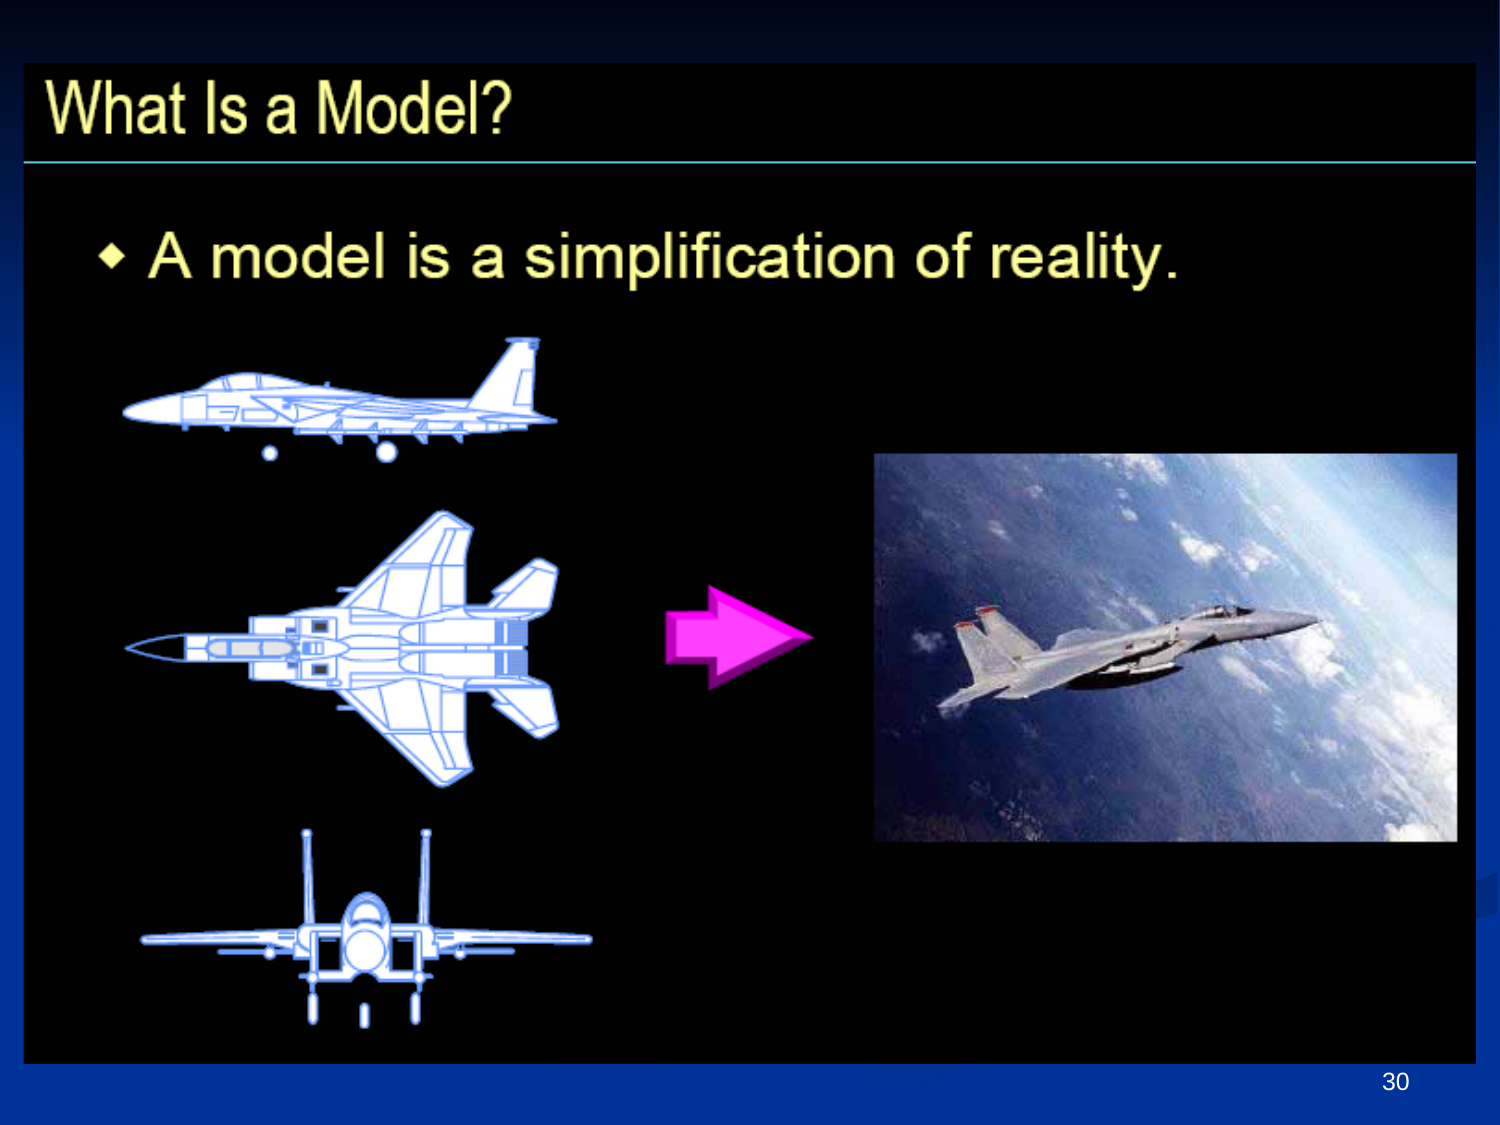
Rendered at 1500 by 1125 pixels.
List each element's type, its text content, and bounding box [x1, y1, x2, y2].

slide_number 30 [1074, 1072, 1426, 1104]
picture [23, 62, 1477, 1064]
